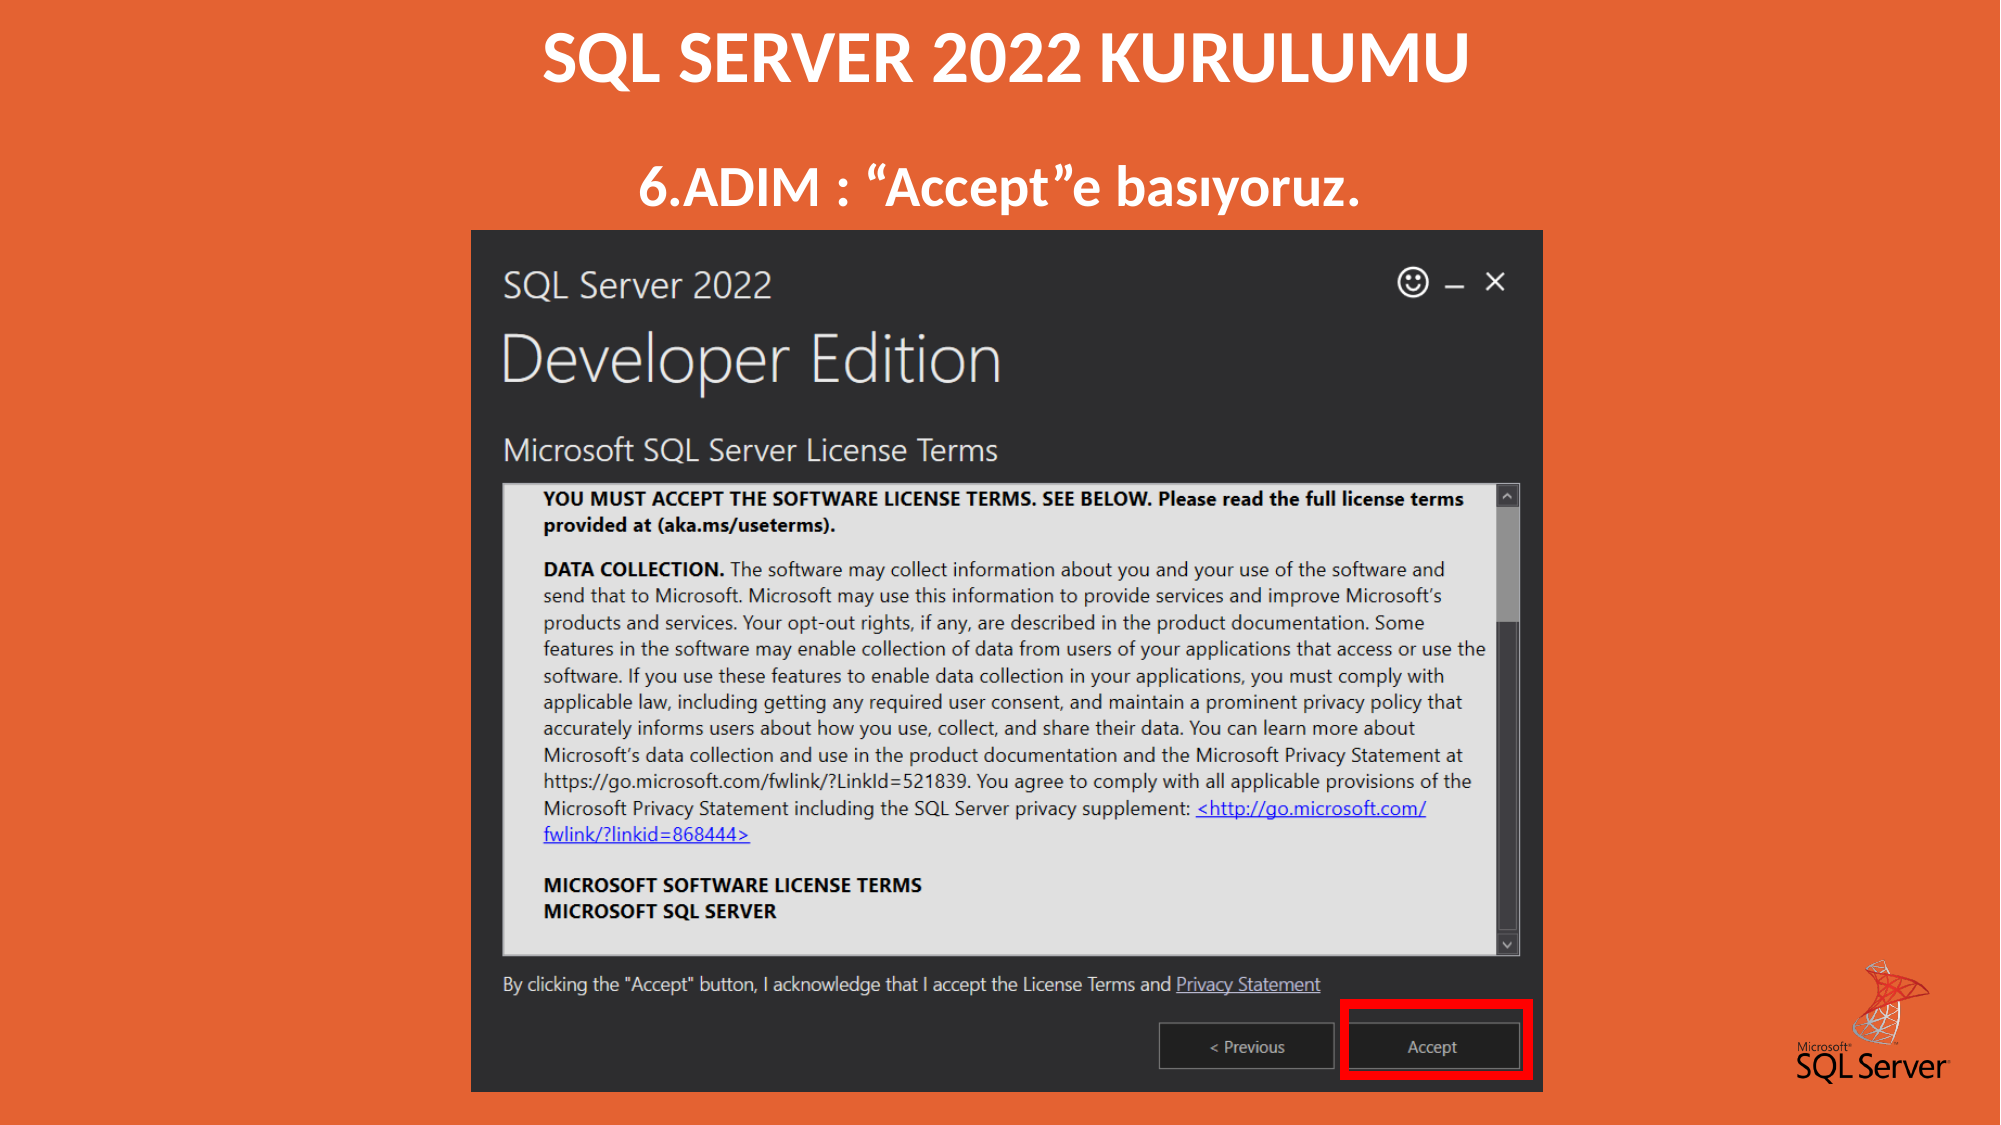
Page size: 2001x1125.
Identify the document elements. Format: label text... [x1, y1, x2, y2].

text_box SQL SERVER 2022 KURULUMU [270, 0, 1745, 105]
text_box 6.ADIM : “Accept”e basıyoruz. [0, 141, 2000, 226]
picture [1766, 951, 1977, 1092]
picture [471, 230, 1544, 1092]
